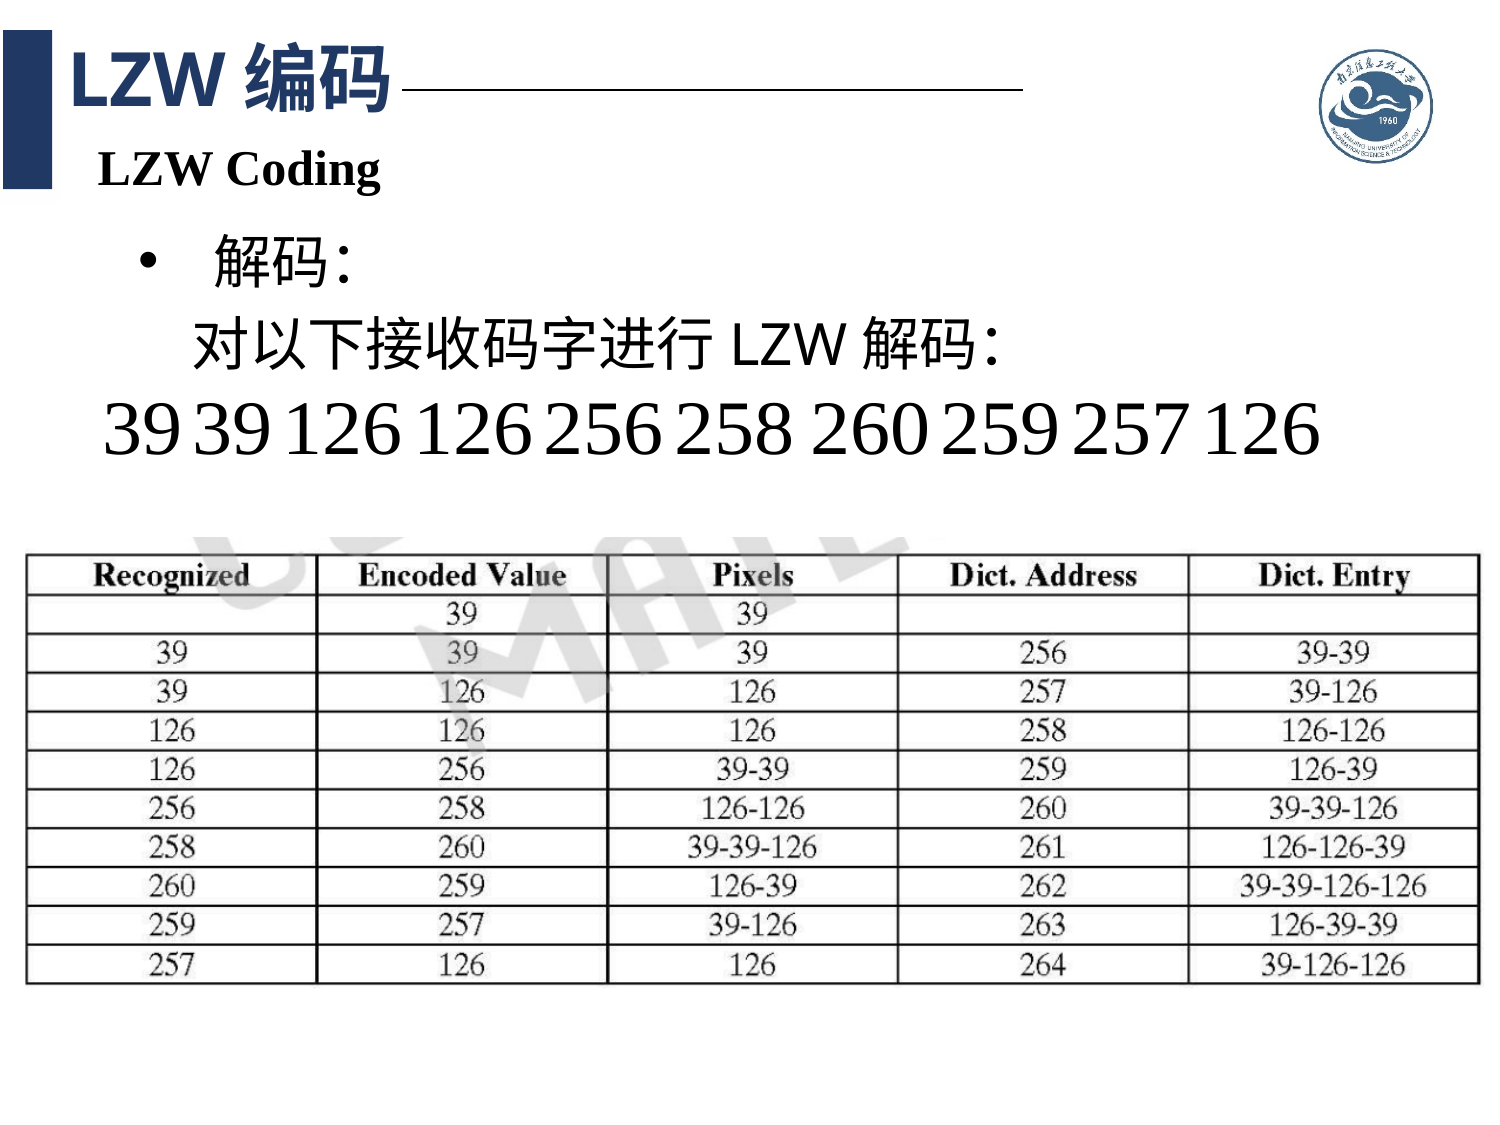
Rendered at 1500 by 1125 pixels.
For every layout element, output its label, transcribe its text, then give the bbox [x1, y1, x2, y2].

text_box [2, 29, 53, 190]
text_box LZW Coding [82, 102, 1304, 236]
picture [3, 537, 1500, 1014]
text_box LZW编码 [52, 16, 501, 148]
picture [1303, 34, 1447, 175]
text_box 解码： 对以下接收码字进行LZW解码： [123, 236, 1051, 385]
